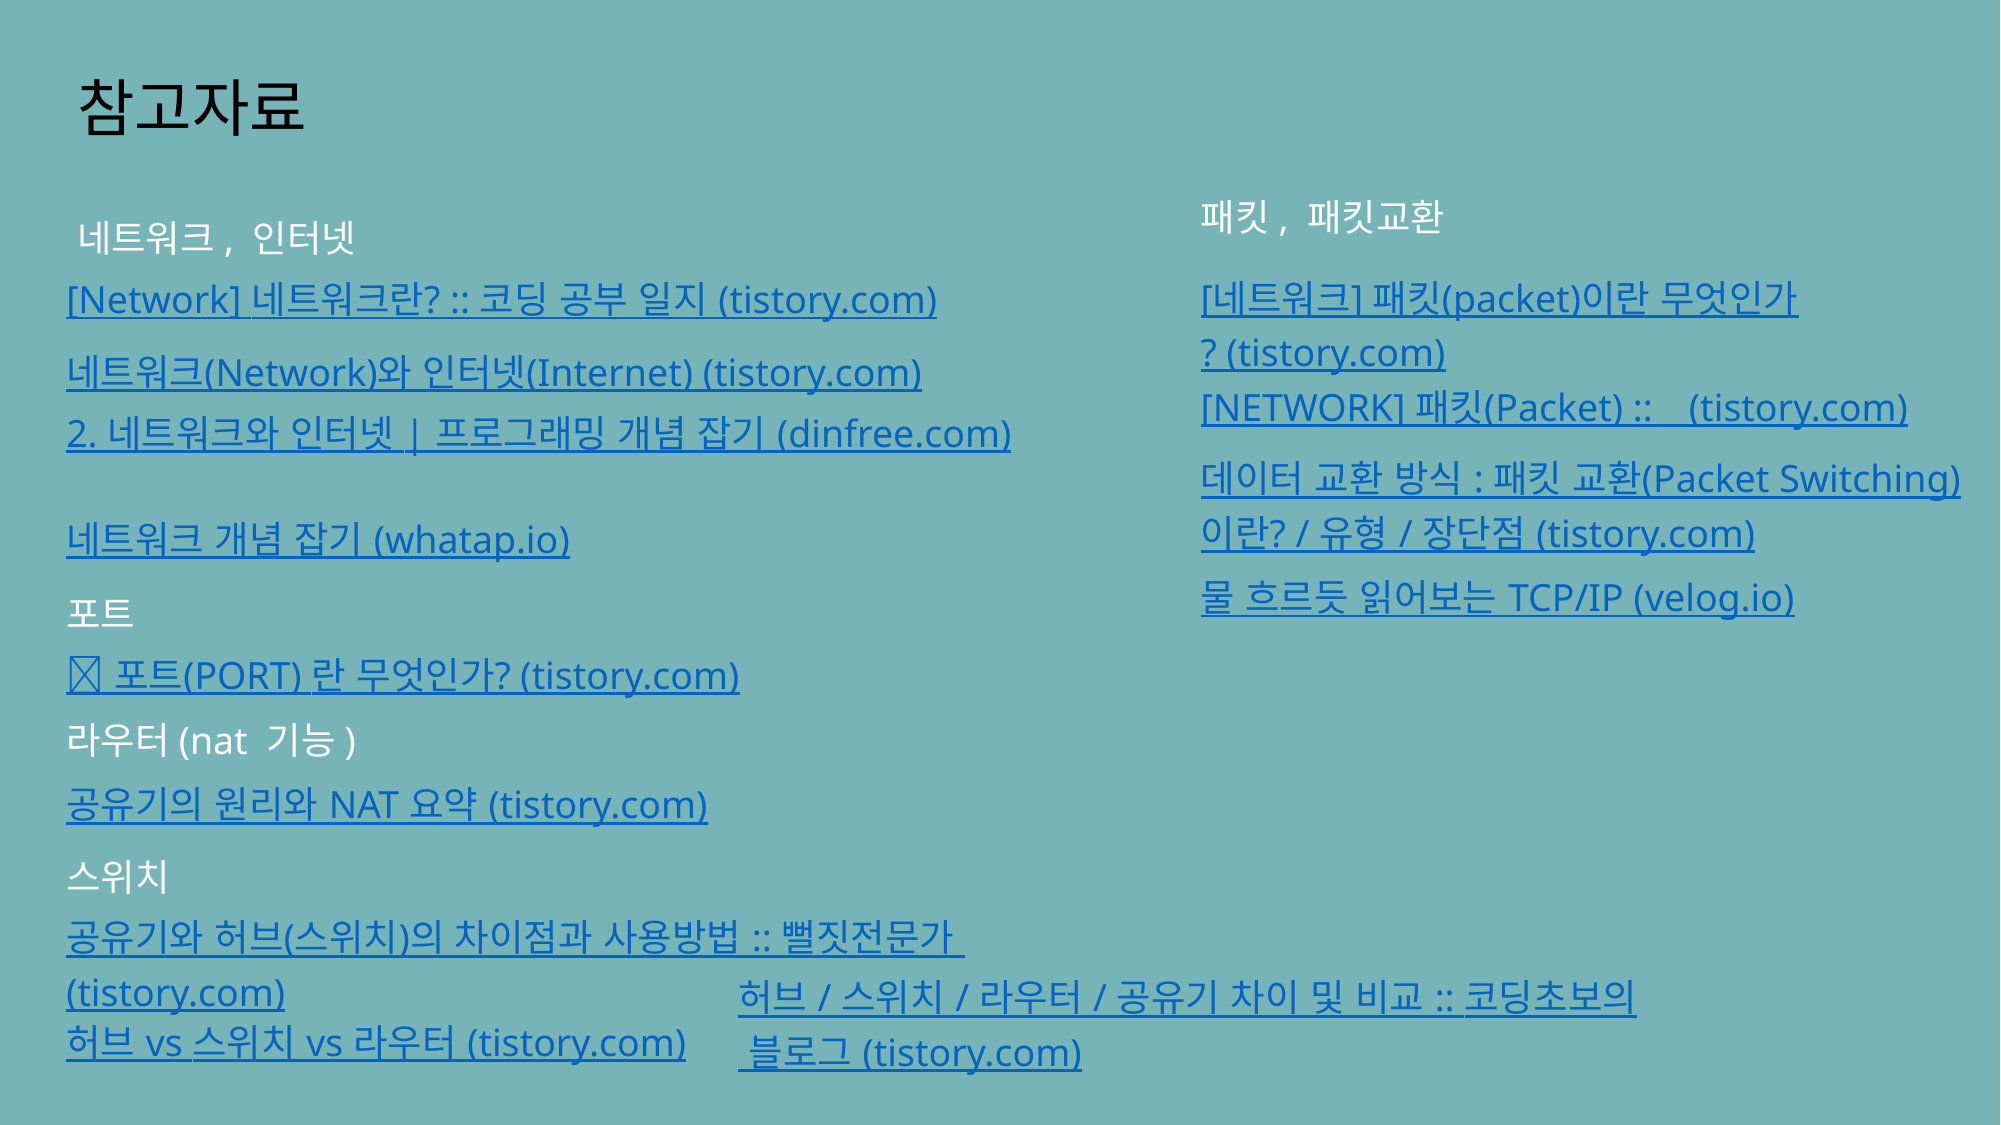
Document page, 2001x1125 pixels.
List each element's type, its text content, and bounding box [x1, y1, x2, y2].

text_box [Network] 네트워크란? :: 코딩 공부 일지 (tistory.com) [51, 268, 1052, 338]
text_box 네트워크 개념 잡기 (whatap.io) [51, 508, 1052, 578]
text_box 2. 네트워크와 인터넷 | 프로그래밍 개념 잡기 (dinfree.com) [51, 402, 1052, 472]
text_box 허브 / 스위치 / 라우터 / 공유기 차이 및 비교 :: 코딩초보의 블로그 (tistory.com) [723, 967, 1724, 1091]
text_box 물 흐르듯 읽어보는 TCP/IP (velog.io) [1185, 566, 2000, 636]
text_box 공유기의 원리와 NAT 요약 (tistory.com) [51, 774, 1052, 844]
text_box 스위치 [51, 846, 411, 907]
text_box 🌐 포트(PORT) 란 무엇인가? (tistory.com) [51, 644, 1052, 714]
text_box 라우터(nat 기능) [51, 709, 411, 769]
text_box 포트 [51, 583, 411, 644]
text_box 공유기와 허브(스위치)의 차이점과 사용방법 :: 뻘짓전문가 (tistory.com) [51, 907, 1052, 1011]
text_box 네트워크, 인터넷 [62, 208, 724, 268]
text_box [NETWORK] 패킷(Packet) :: _ (tistory.com) [1185, 376, 2000, 446]
text_box 패킷, 패킷교환 [1185, 186, 1847, 247]
text_box 네트워크(Network)와 인터넷(Internet) (tistory.com) [51, 341, 1052, 402]
text_box 데이터 교환 방식 : 패킷 교환(Packet Switching)이란? / 유형 / 장단점 (tistory.com) [1185, 448, 1979, 566]
text_box 허브 vs 스위치 vs 라우터 (tistory.com) [51, 1011, 723, 1081]
text_box [네트워크] 패킷(packet)이란 무엇인가? (tistory.com) [1185, 267, 2000, 376]
text_box 참고자료 [62, 61, 1444, 152]
